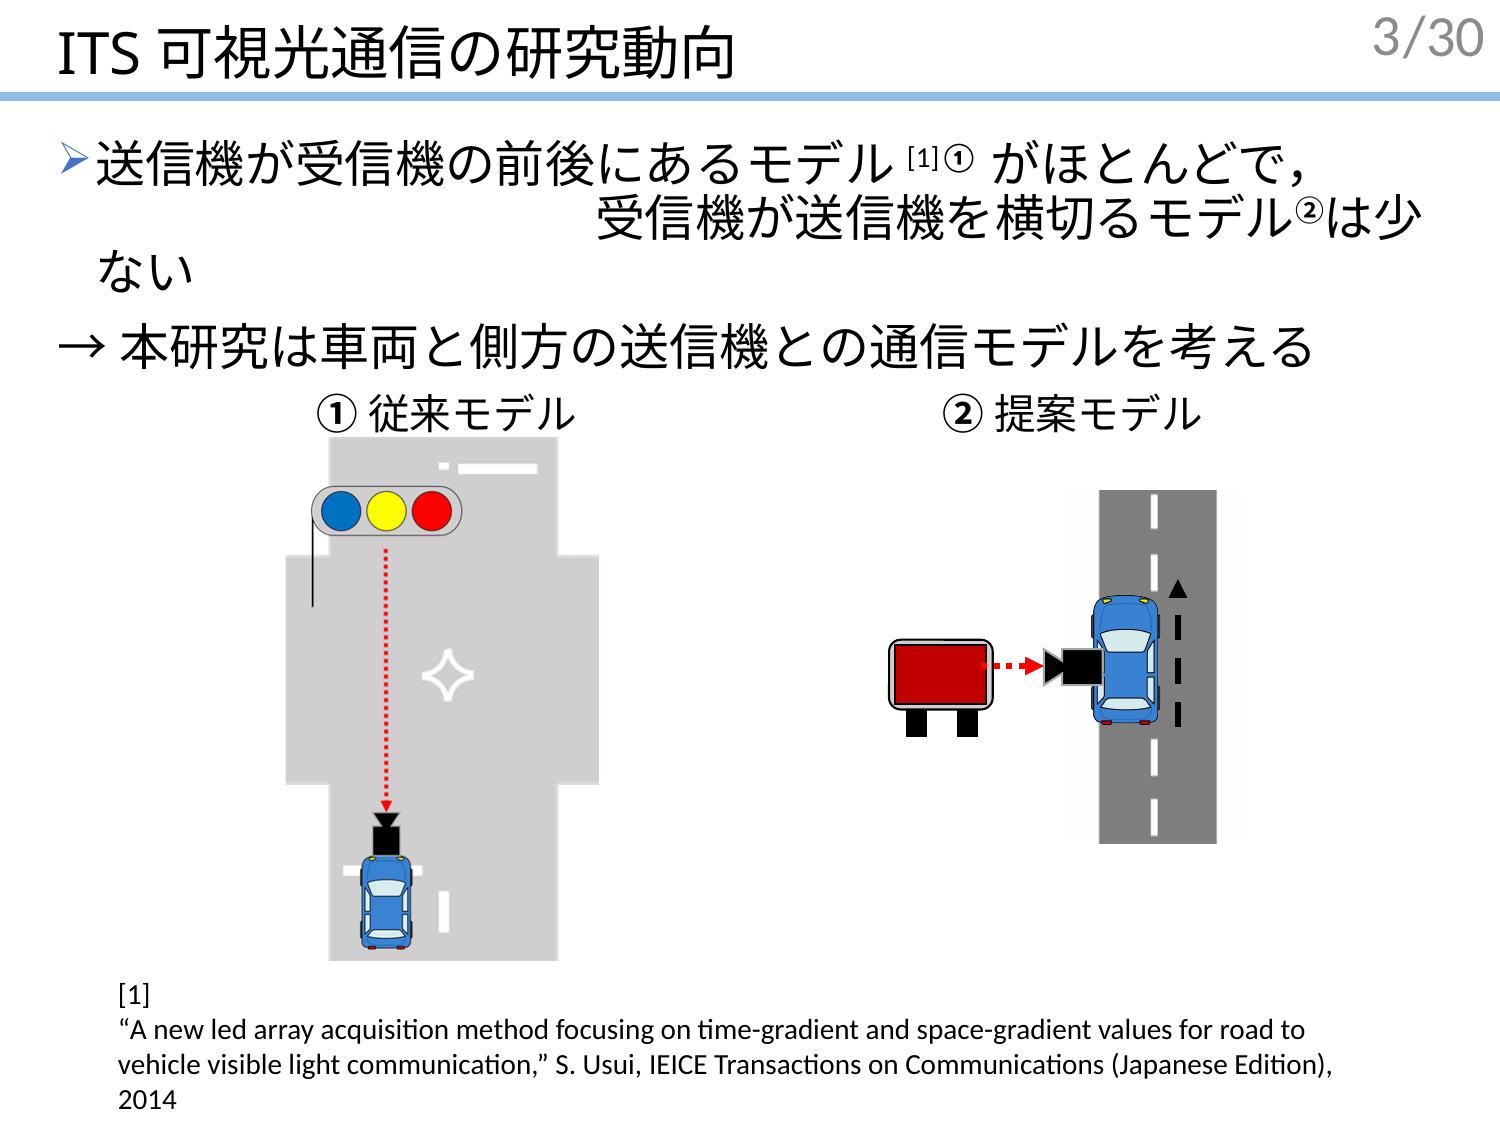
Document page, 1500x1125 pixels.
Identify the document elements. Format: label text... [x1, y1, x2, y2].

text_box [1] “A new led array acquisition method focusing on time-gradient and space-gradient values for road to vehicle visible light communication,” S. Usui, IEICE Transactions on Communications (Japanese Edition), 2014 [103, 967, 1397, 1123]
slide_number 3 [1078, 2, 1417, 63]
picture [285, 422, 600, 961]
text_box ②提案モデル [927, 380, 1278, 446]
list 送信機が受信機の前後にあるモデル[1]①がほとんどで， 受信機が送信機を横切るモデル②は少ない →本研究は車両と側方の送信機との通信モデルを考える [42, 132, 1458, 1014]
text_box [1043, 490, 1246, 844]
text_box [889, 639, 993, 737]
text_box ①従来モデル [301, 380, 637, 446]
title ITS可視光通信の研究動向 [42, 0, 1458, 112]
